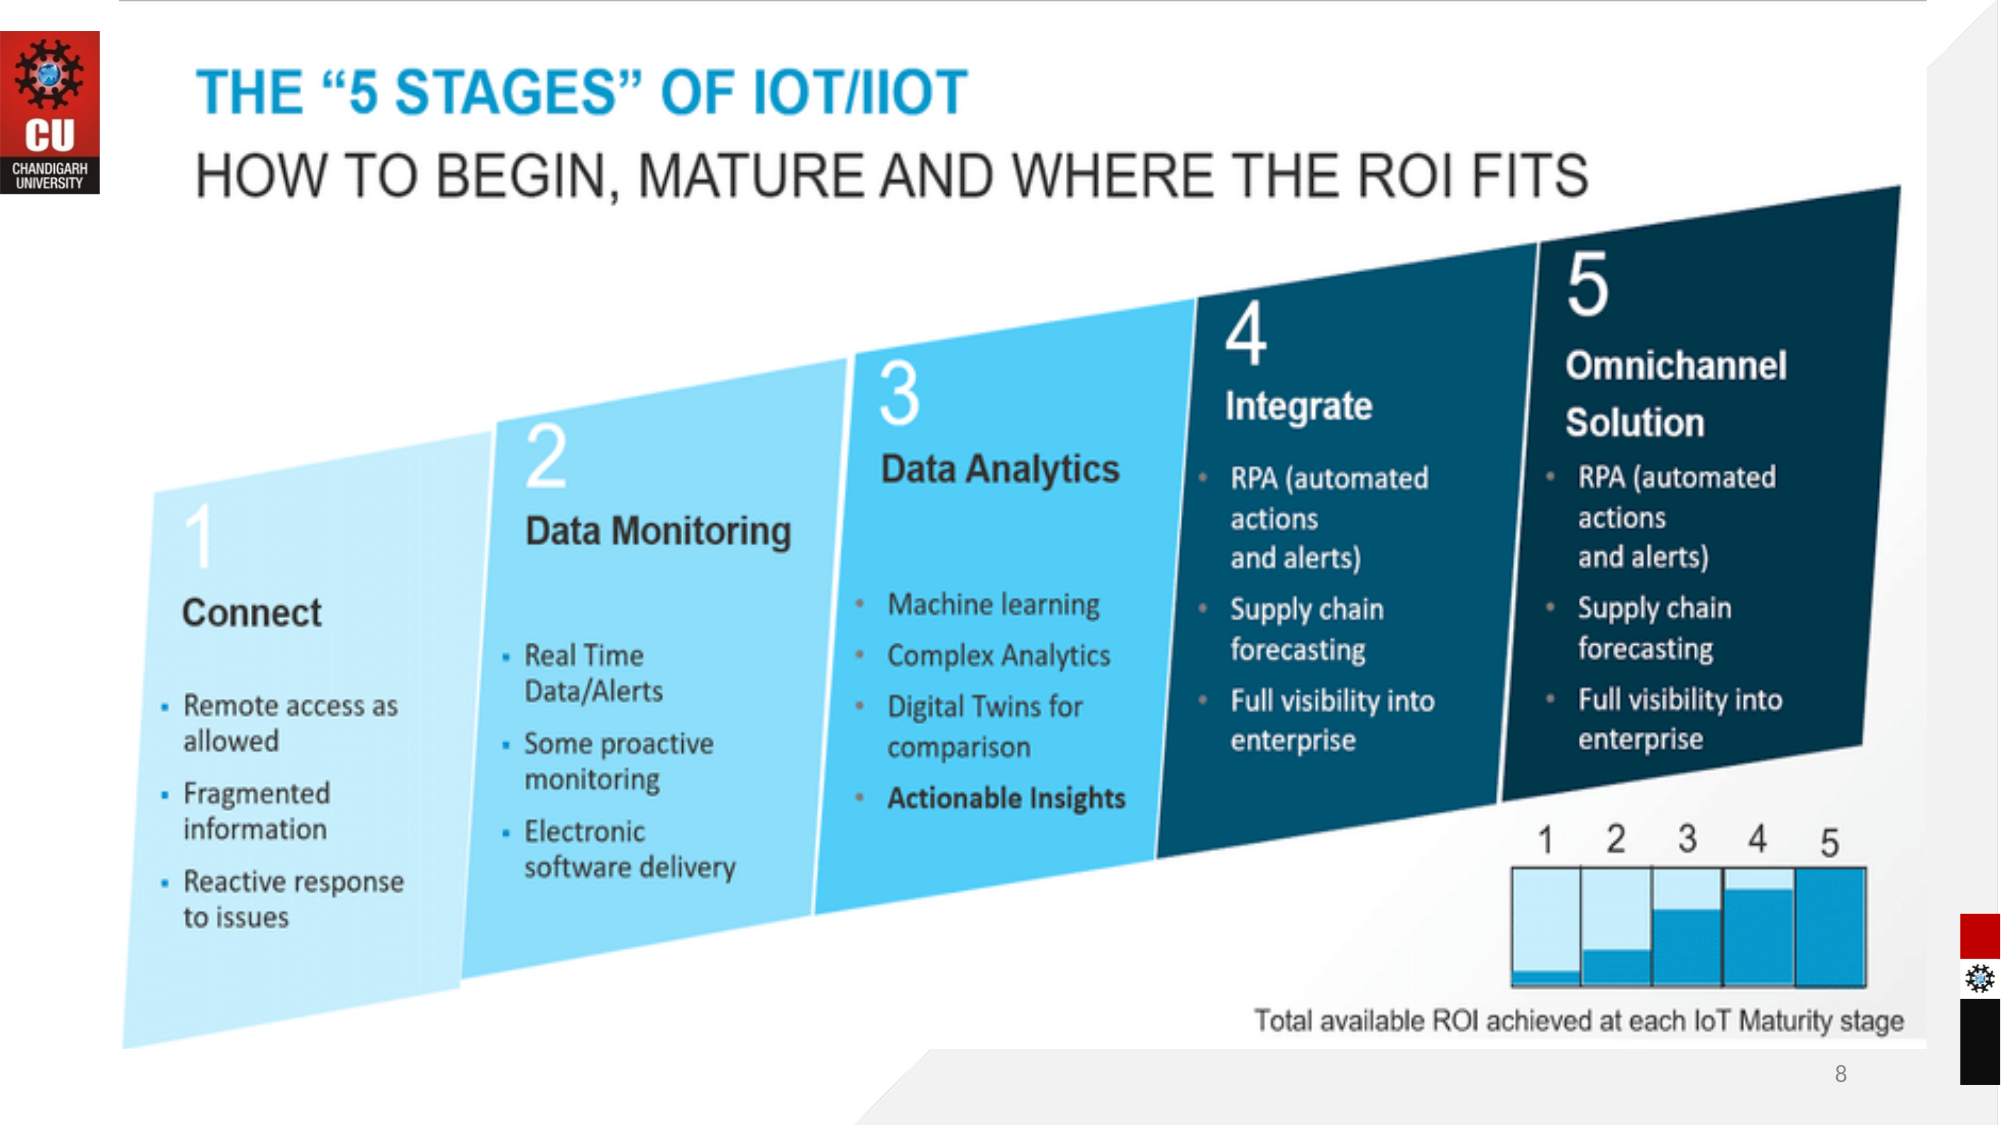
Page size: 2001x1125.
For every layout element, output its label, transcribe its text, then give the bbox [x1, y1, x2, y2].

slide_number 8 [1412, 1049, 1863, 1103]
picture [0, 0, 2001, 1125]
